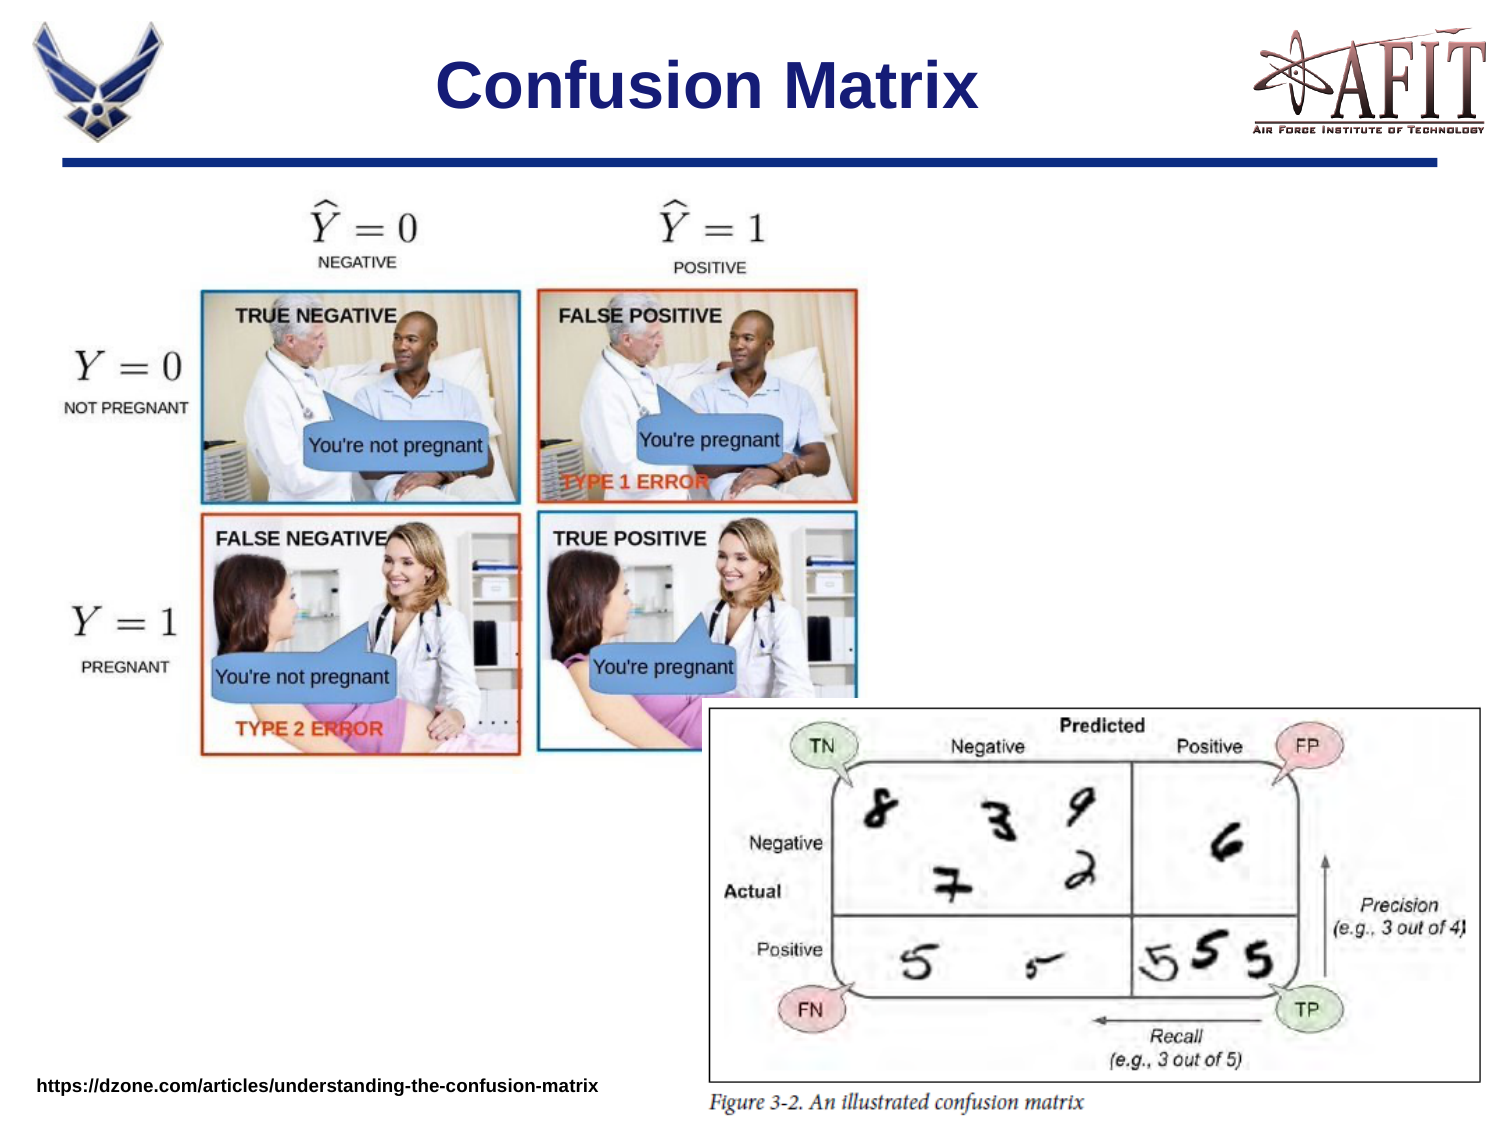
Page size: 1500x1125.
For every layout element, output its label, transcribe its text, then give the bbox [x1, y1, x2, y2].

picture [47, 179, 1500, 1125]
title Confusion Matrix [179, 24, 1236, 139]
text_box https://dzone.com/articles/understanding-the-confusion-matrix [21, 1066, 696, 1104]
picture [32, 21, 164, 143]
